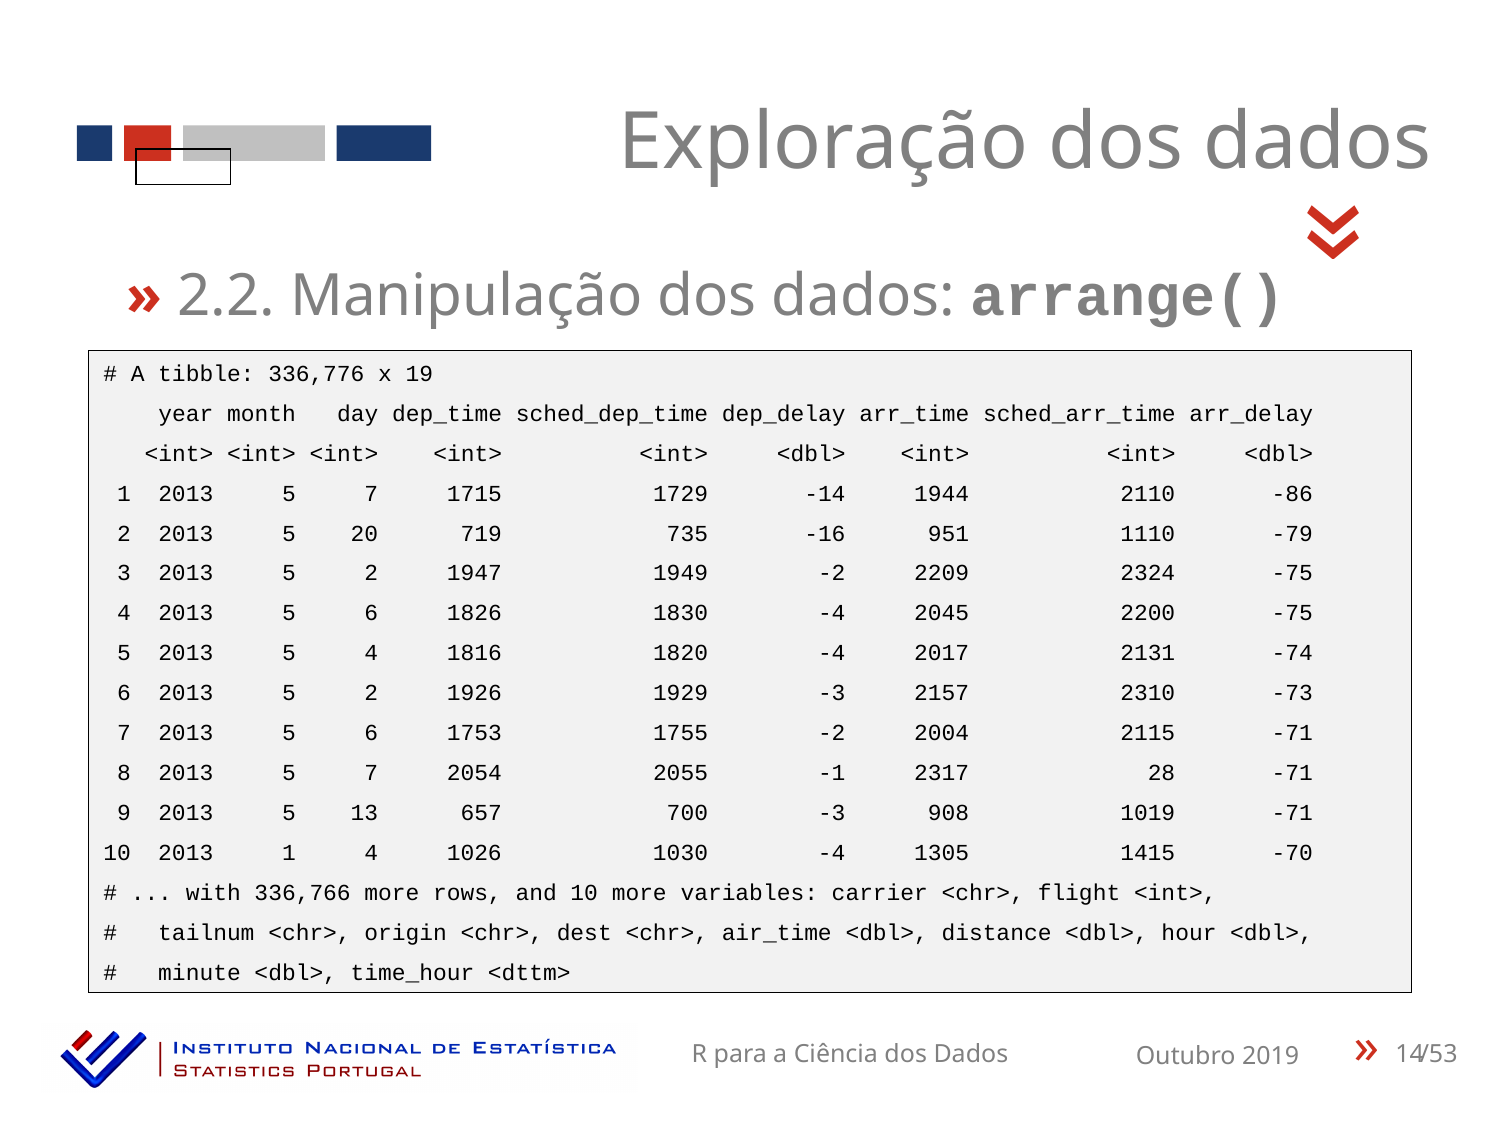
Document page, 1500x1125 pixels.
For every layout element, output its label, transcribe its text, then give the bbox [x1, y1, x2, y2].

text_box Exploração dos dados [454, 66, 1447, 207]
text_box » 2.2. Manipulação dos dados: arrange() [111, 249, 1376, 335]
picture [41, 1023, 638, 1093]
text_box « [1234, 207, 1400, 280]
text_box 14 [1380, 1029, 1447, 1075]
text_box # A tibble: 336,776 x 19 year month day dep_time sched_dep_time dep_delay arr_time sched_arr_time arr_delay <int> <int> <int> <int> <int> <dbl> <int> <int> <dbl> 1 2013 5 7 1715 1729 -14 1944 2110 -86 2 2013 5 20 719 735 -16 951 1110 -79 3 2013 5 2 1947 1949 -2 2209 2324 -75 4 2013 5 6 1826 1830 -4 2045 2200 -75 5 2013 5 4 1816 1820 -4 2017 2131 -74 6 2013 5 2 1926 1929 -3 2157 2310 -73 7 2013 5 6 1753 1755 -2 2004 2115 -71 8 2013 5 7 2054 2055 -1 2317 28 -71 9 2013 5 13 657 700 -3 908 1019 -71 10 2013 1 4 1026 1030 -4 1305 1415 -70 # ... with 336,766 more rows, and 10 more variables: carrier <chr>, flight <int>, # tailnum <chr>, origin <chr>, dest <chr>, air_time <dbl>, distance <dbl>, hour <dbl>, # minute <dbl>, time_hour <dttm> [88, 350, 1412, 993]
